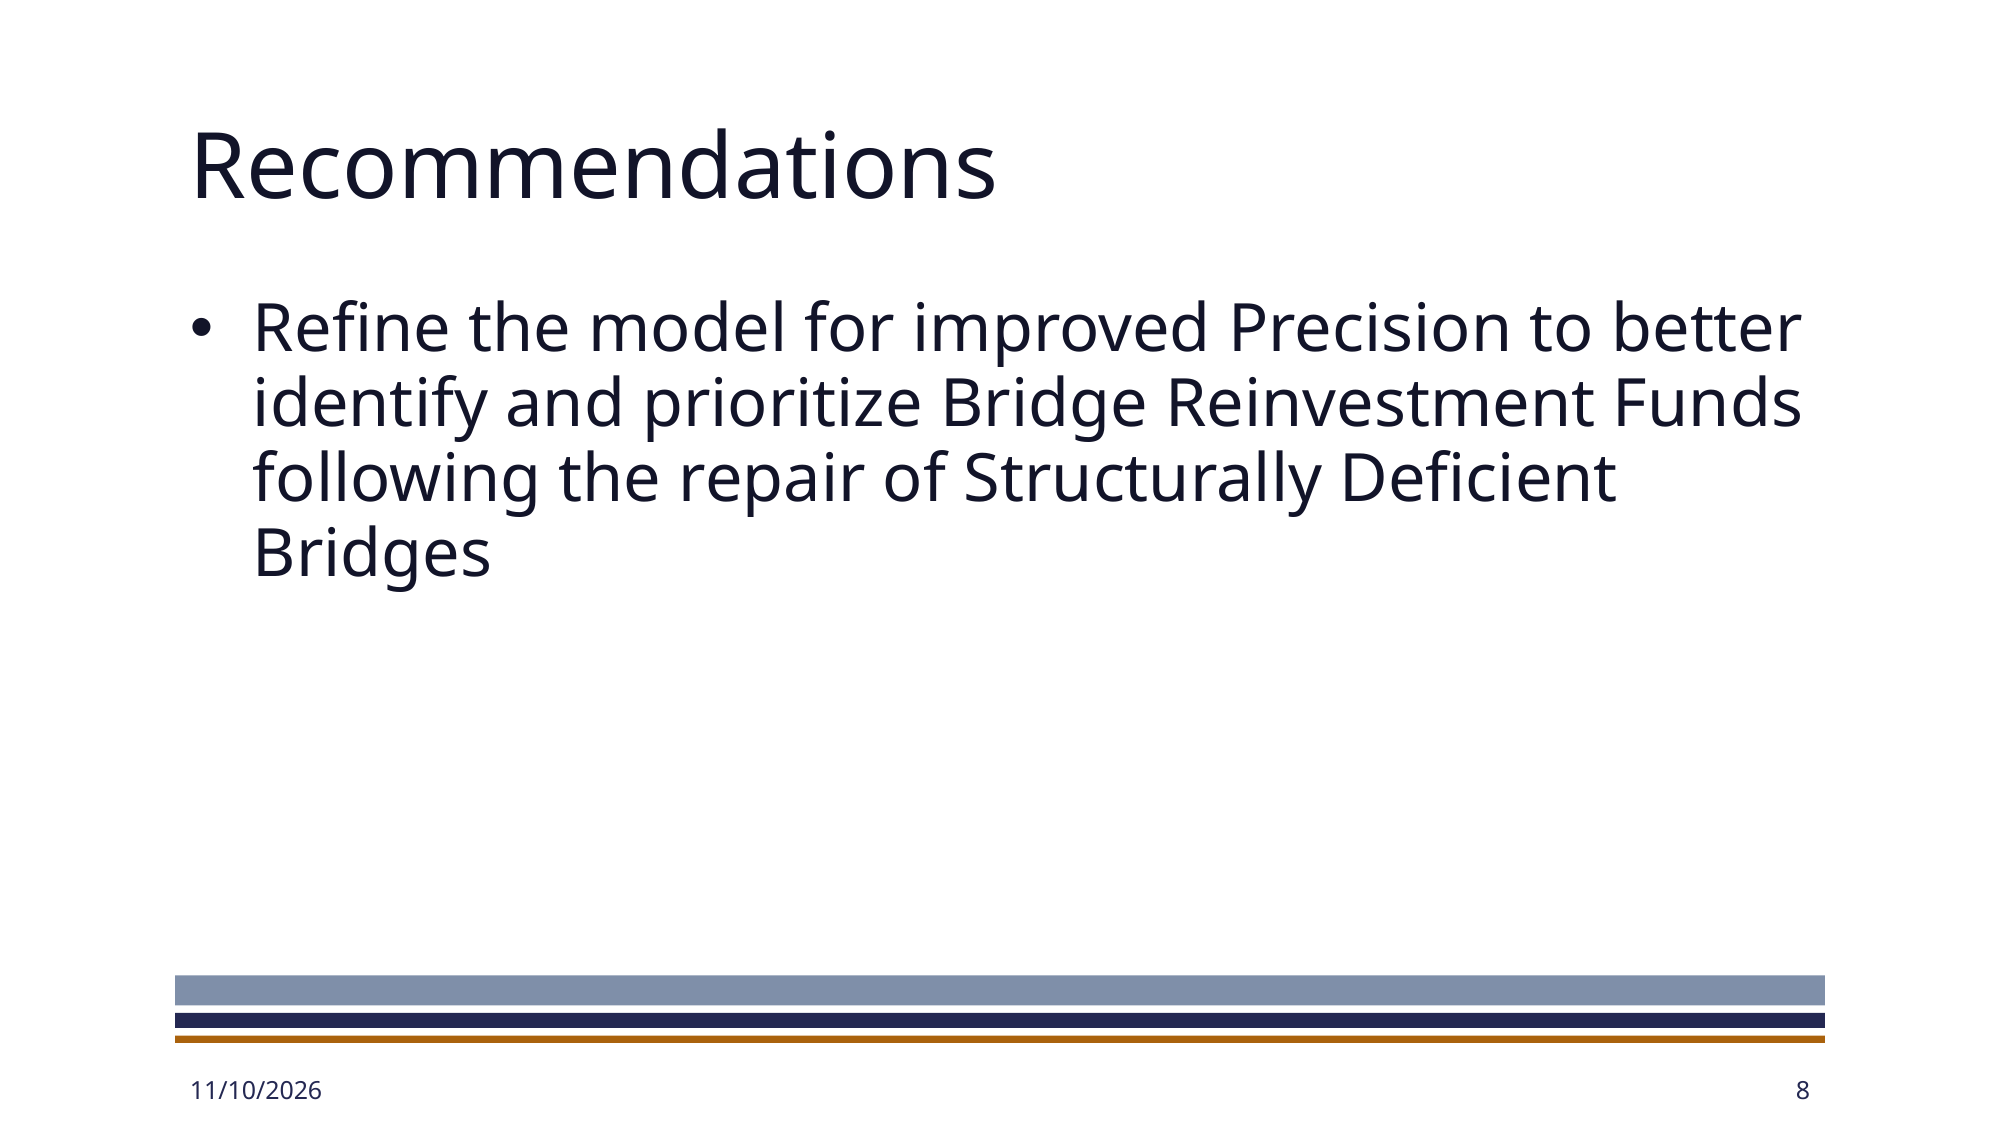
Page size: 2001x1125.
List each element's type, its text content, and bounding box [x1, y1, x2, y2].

title Recommendations [174, 112, 1825, 245]
slide_number 8 [1563, 1058, 1825, 1125]
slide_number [174, 1058, 373, 1125]
list Refine the model for improved Precision to better identify and prioritize Bridge Reinvestment Funds following the repair of Structurally Deficient Bridges [174, 283, 1825, 963]
